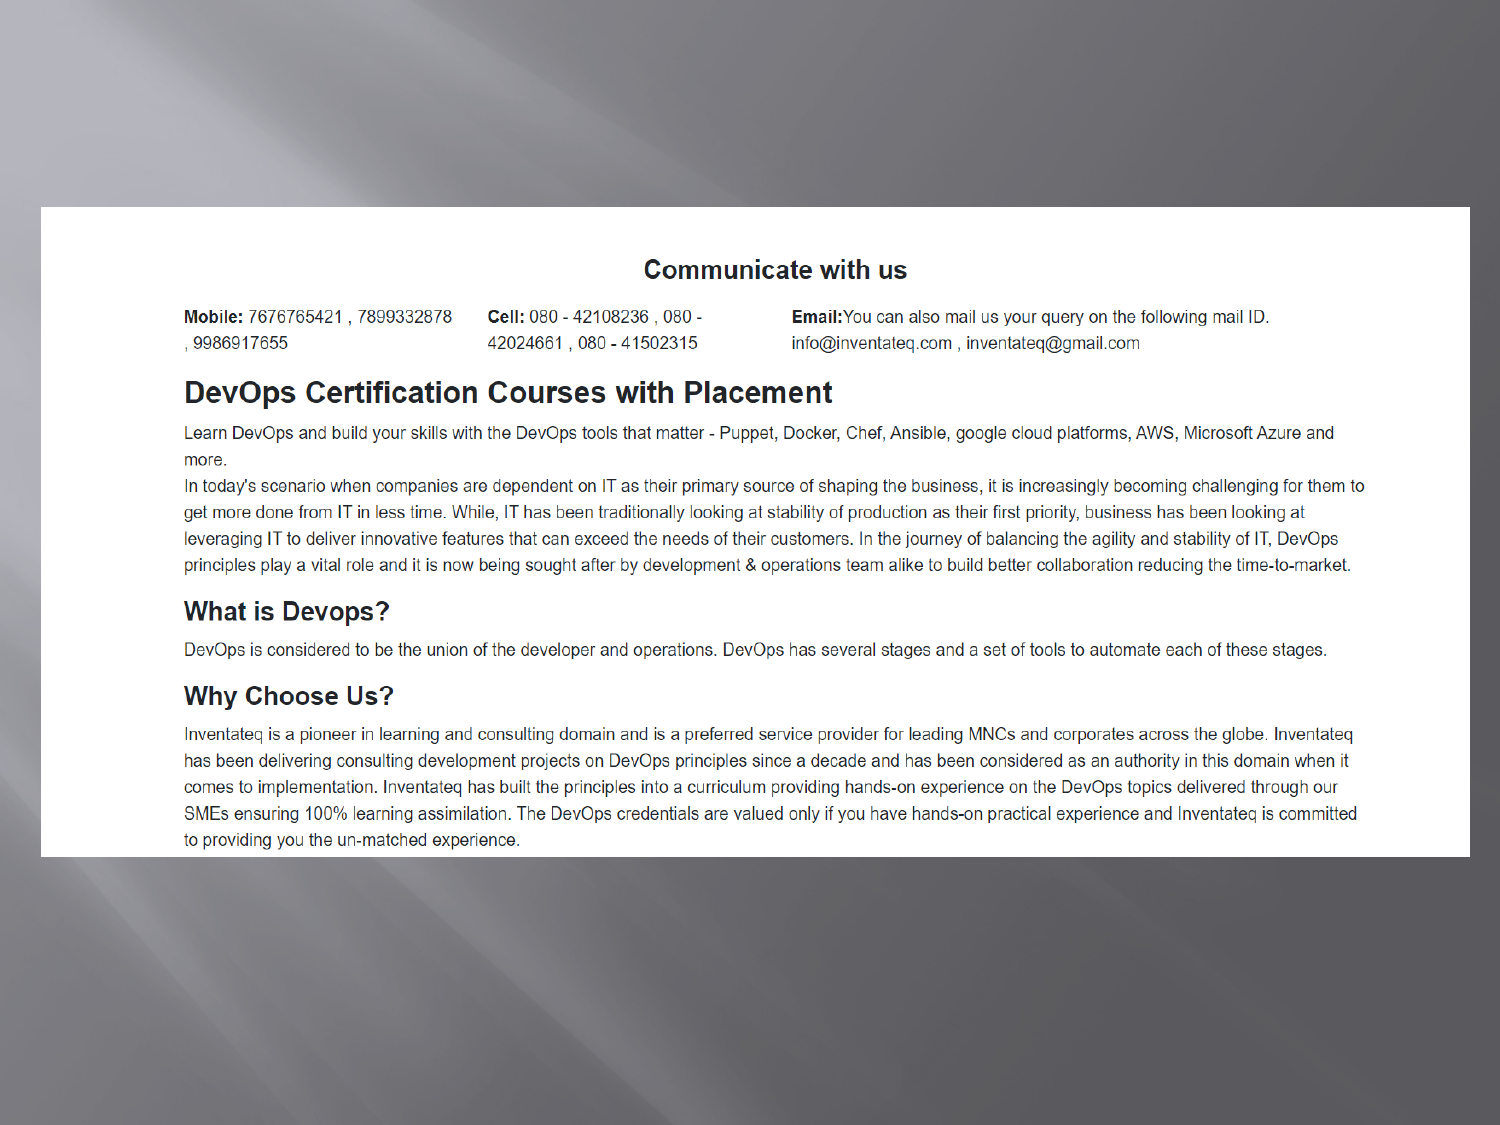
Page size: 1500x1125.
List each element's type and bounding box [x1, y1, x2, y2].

picture [40, 207, 1471, 858]
